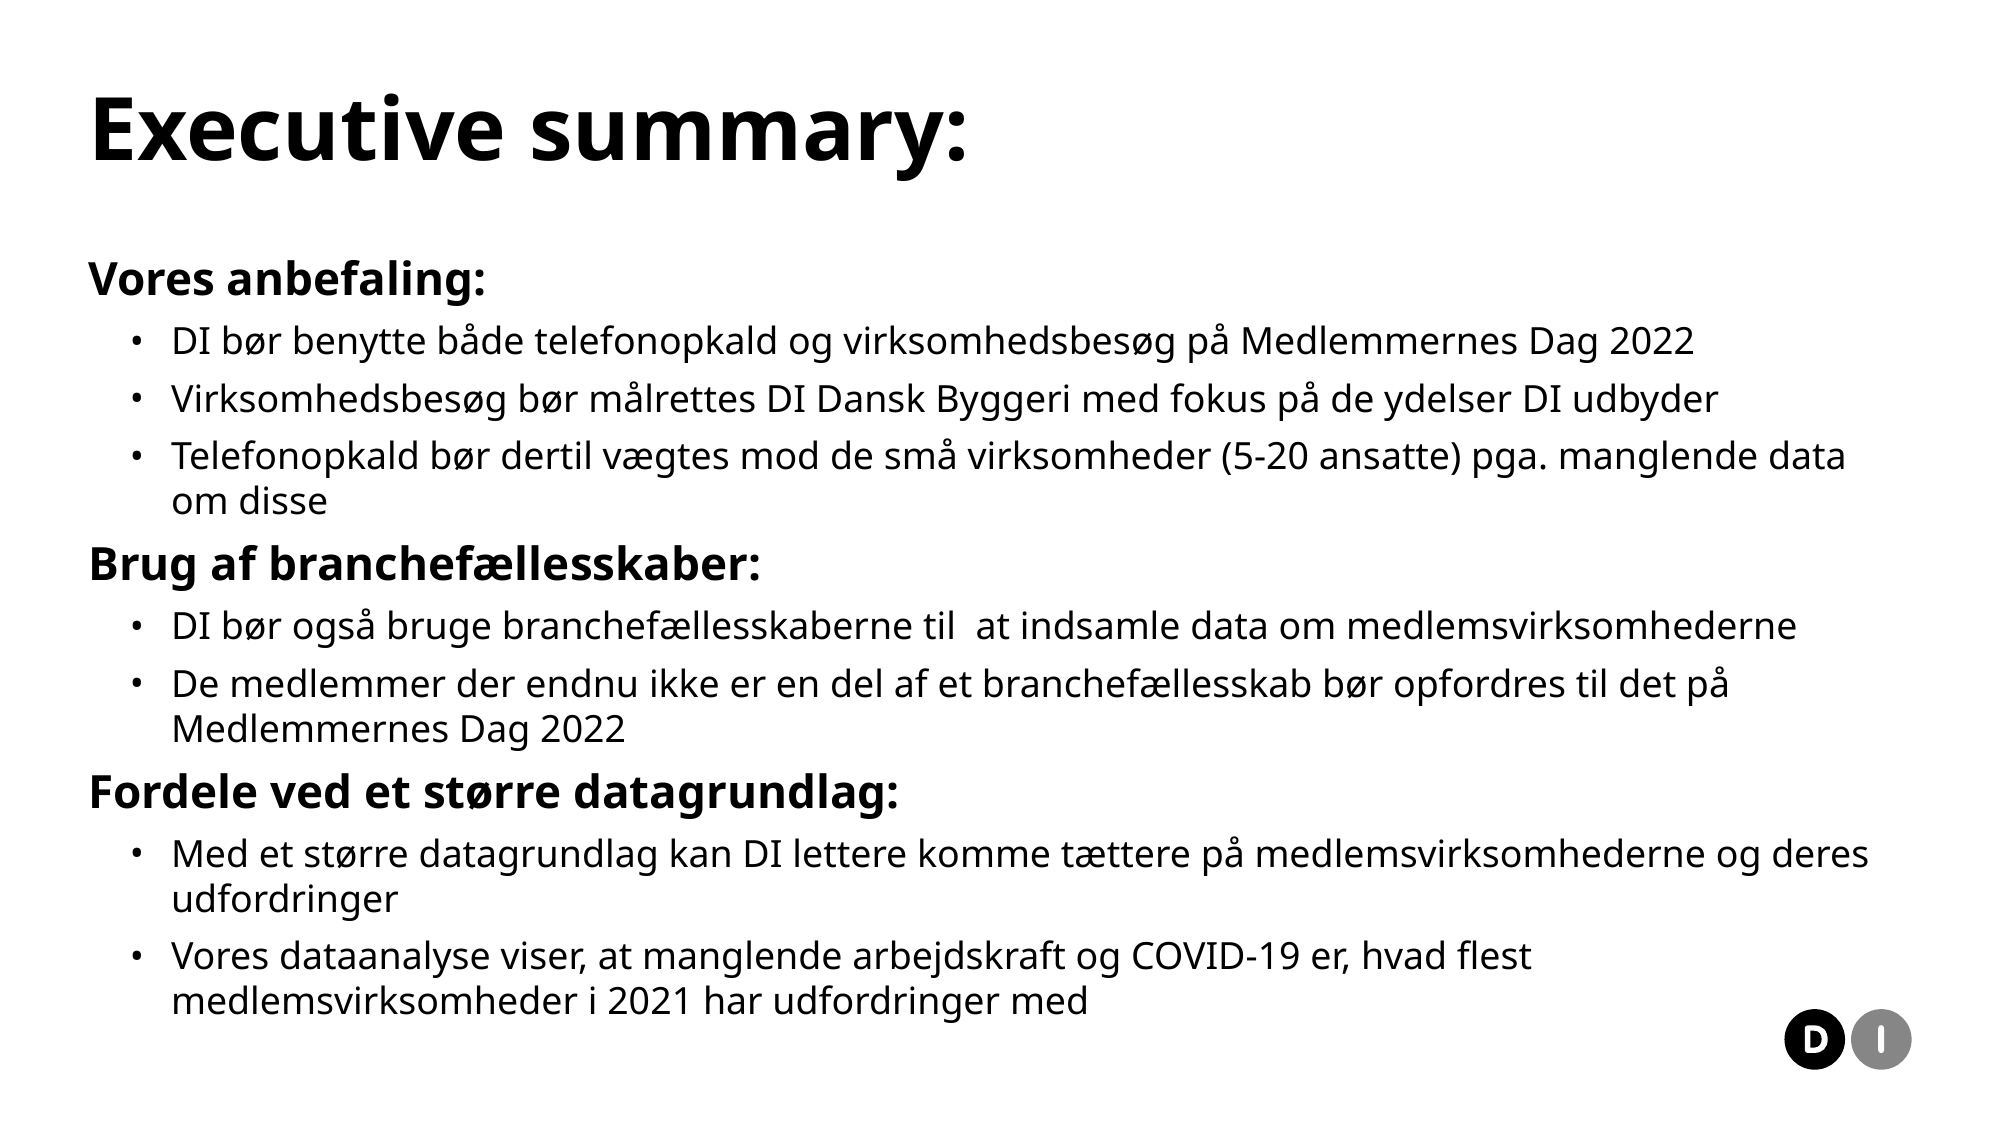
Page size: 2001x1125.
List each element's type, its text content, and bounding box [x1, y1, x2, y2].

title Executive summary: [88, 80, 1911, 211]
list Vores anbefaling: DI bør benytte både telefonopkald og virksomhedsbesøg på Medlemmernes Dag 2022 Virksomhedsbesøg bør målrettes DI Dansk Byggeri med fokus på de ydelser DI udbyder Telefonopkald bør dertil vægtes mod de små virksomheder (5-20 ansatte) pga. manglende data om disse Brug af branchefællesskaber: DI bør også bruge branchefællesskaberne til at indsamle data om medlemsvirksomhederne De medlemmer der endnu ikke er en del af et branchefællesskab bør opfordres til det på Medlemmernes Dag 2022 Fordele ved et større datagrundlag: Med et større datagrundlag kan DI lettere komme tættere på medlemsvirksomhederne og deres udfordringer Vores dataanalyse viser, at manglende arbejdskraft og COVID-19 er, hvad flest medlemsvirksomheder i 2021 har udfordringer med [88, 249, 1911, 947]
